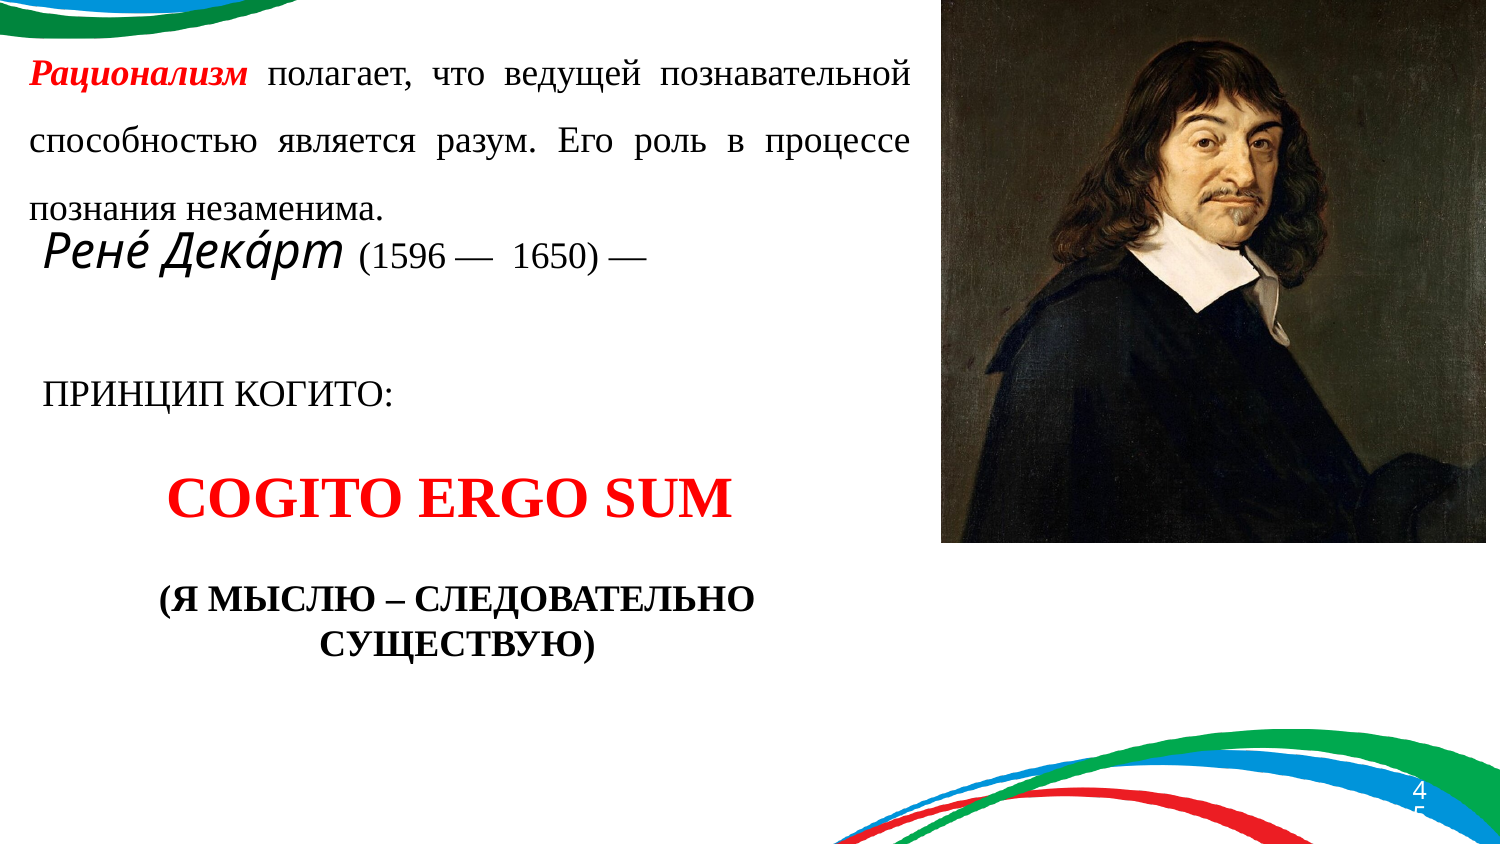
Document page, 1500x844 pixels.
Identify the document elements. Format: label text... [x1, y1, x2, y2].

text_box Рационализм полагает, что ведущей познавательной способностью является разум. Его роль в процессе познания незаменима. [14, 17, 927, 236]
slide_number 45 [1397, 769, 1440, 815]
text_box Рене́ Дека́рт (1596 — 1650) — ПРИНЦИП КОГИТО: COGITO ERGO SUM (Я МЫСЛЮ – СЛЕДОВАТЕЛЬНО СУЩЕСТВУЮ) [27, 236, 888, 672]
picture [0, 0, 1500, 844]
